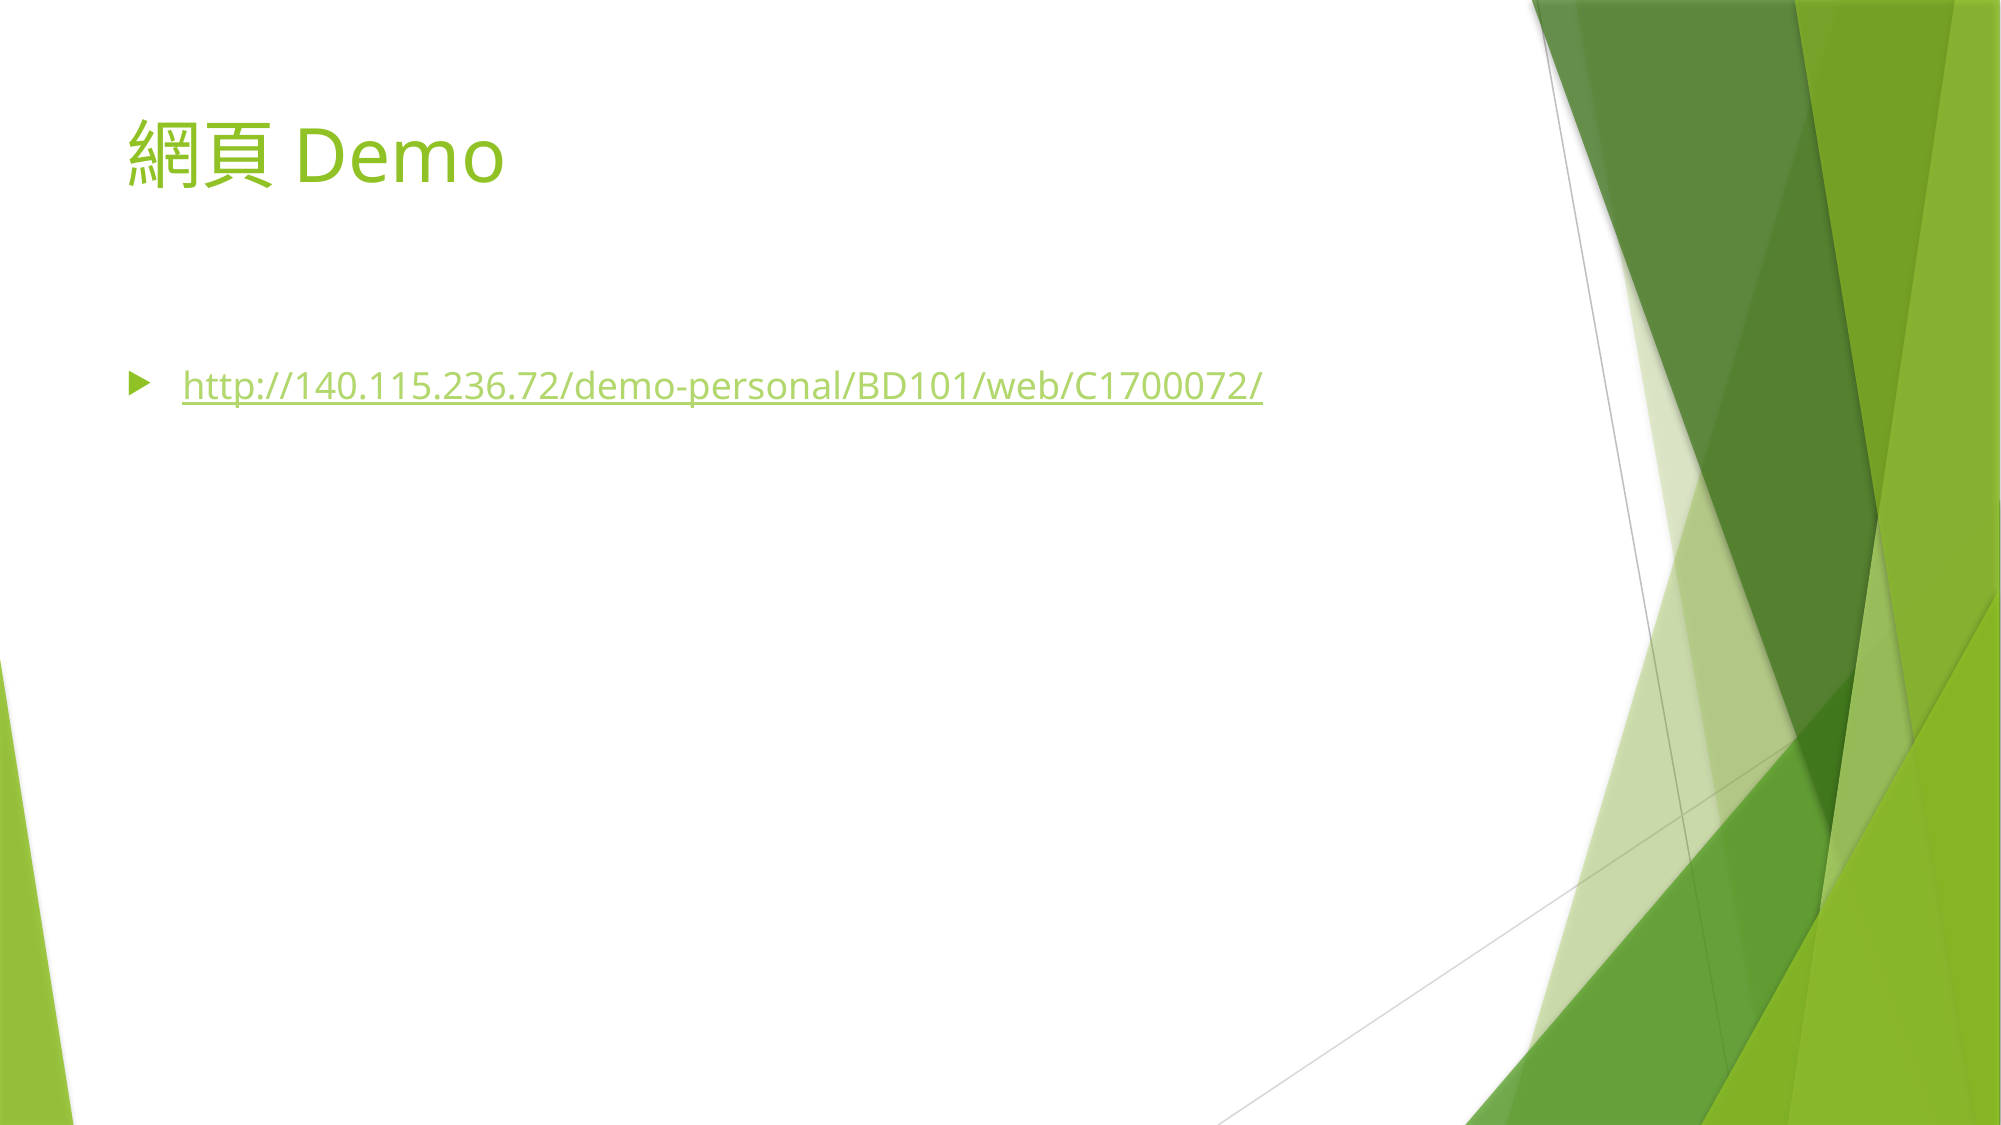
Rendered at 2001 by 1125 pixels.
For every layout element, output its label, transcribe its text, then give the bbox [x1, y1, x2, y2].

list http://140.115.236.72/demo-personal/BD101/web/C1700072/ [111, 354, 1522, 992]
title 網頁Demo [111, 99, 1522, 317]
